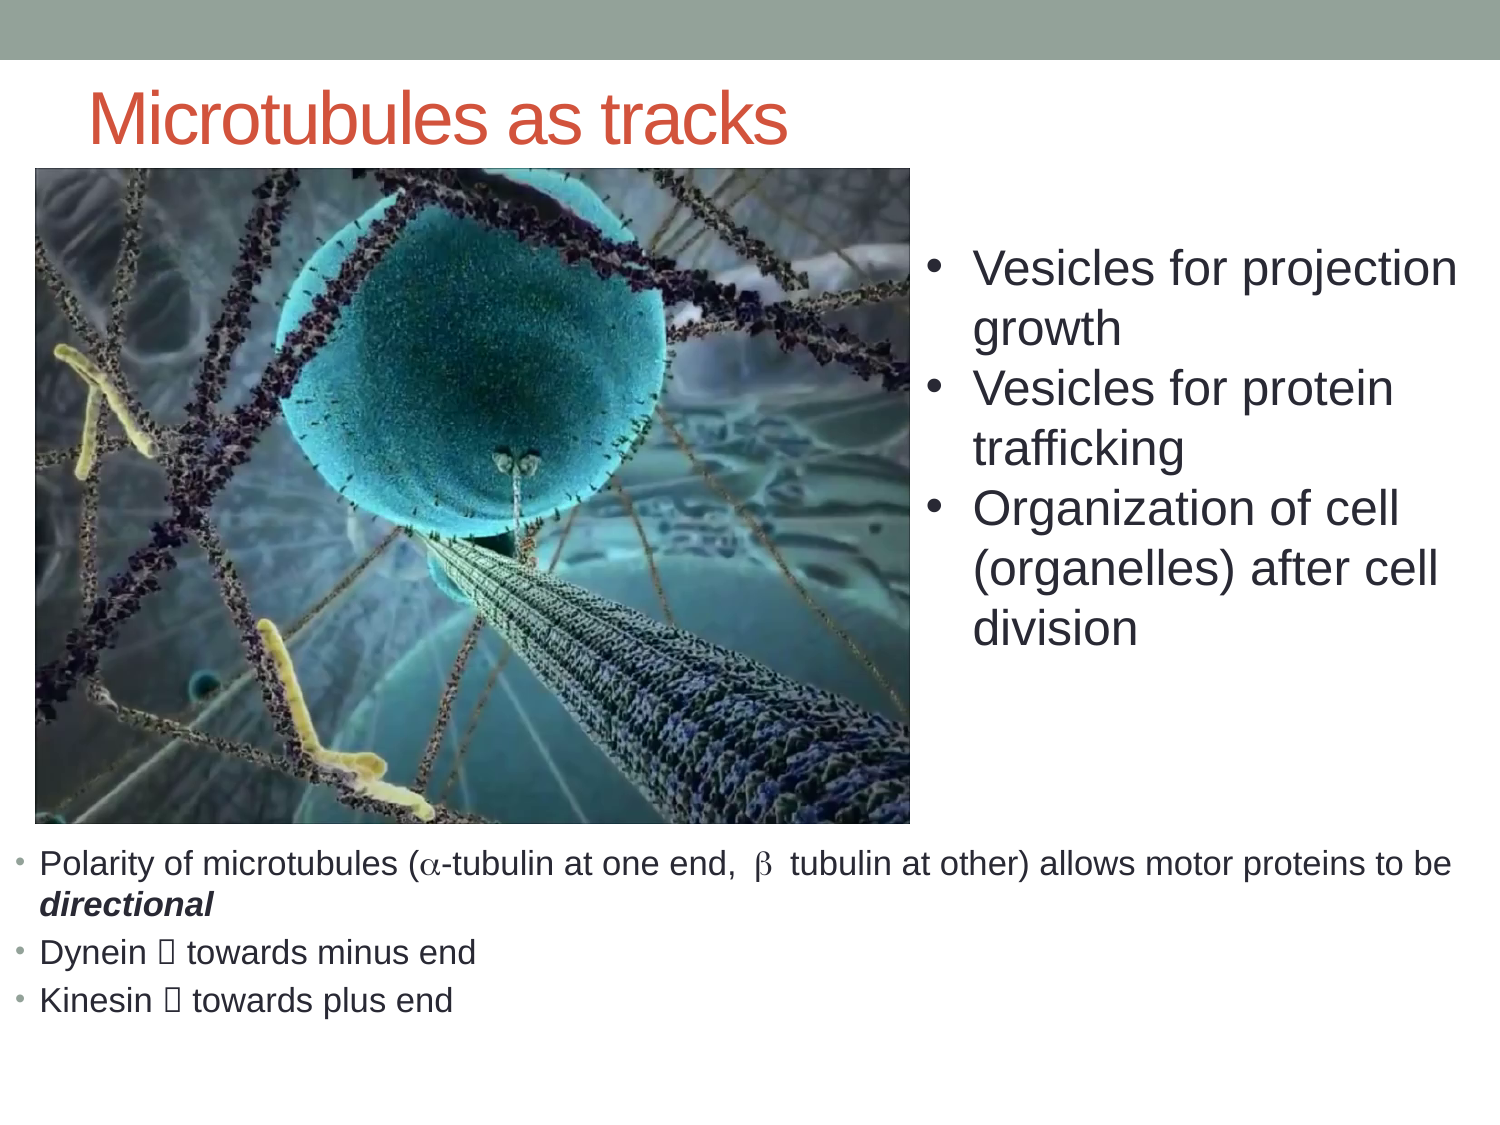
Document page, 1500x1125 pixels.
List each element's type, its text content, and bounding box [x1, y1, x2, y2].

text_box Vesicles for projection growth Vesicles for protein trafficking Organization of cell (organelles) after cell division [919, 228, 1479, 663]
list Polarity of microtubules (a-tubulin at one end, b tubulin at other) allows motor proteins to be directional Dynein  towards minus end Kinesin  towards plus end [0, 832, 1500, 1029]
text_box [33, 166, 912, 825]
title Microtubules as tracks [72, 33, 1423, 196]
